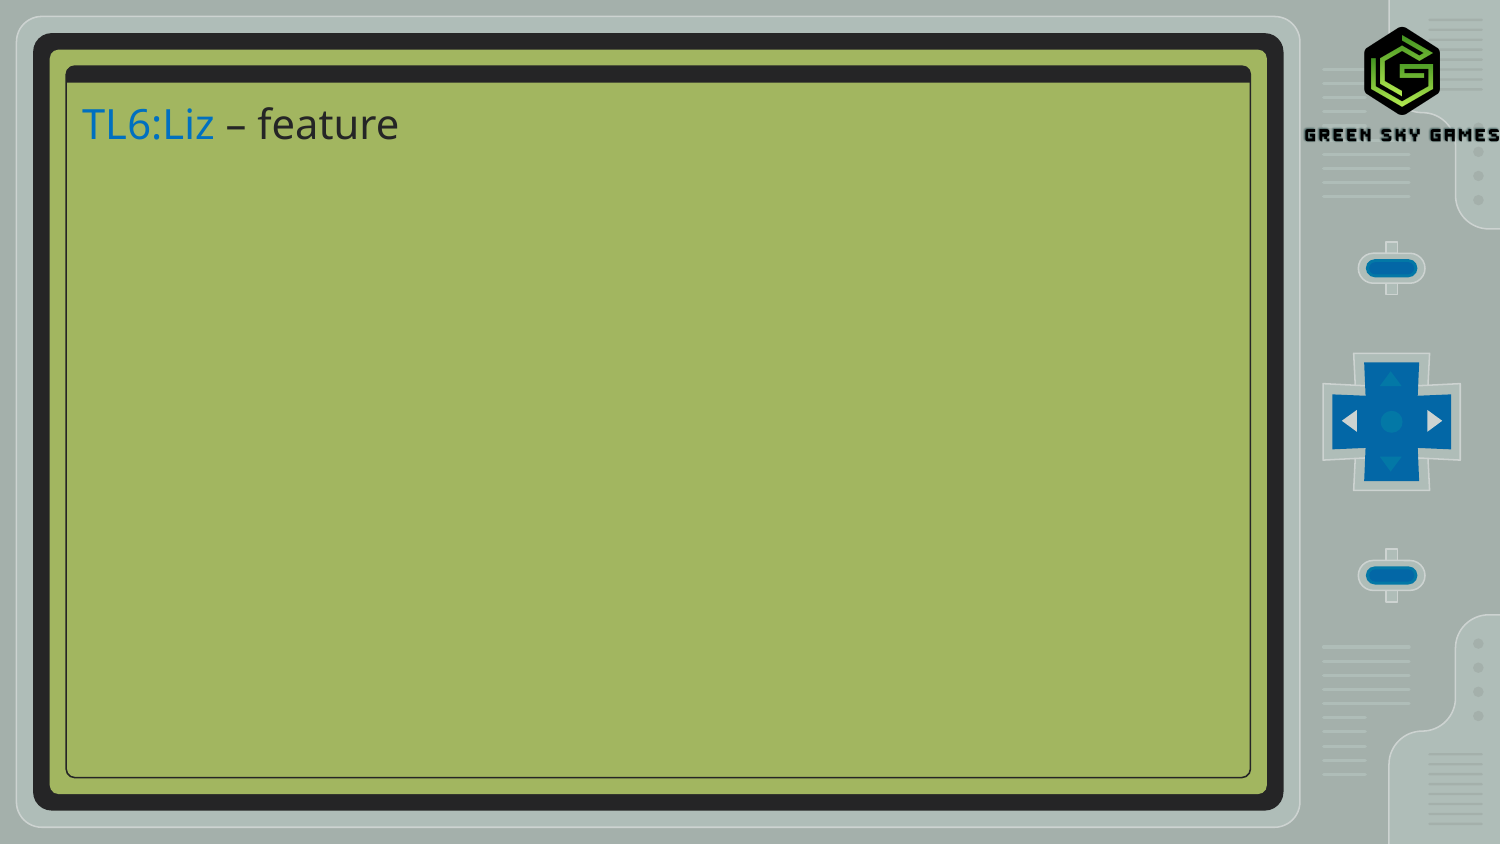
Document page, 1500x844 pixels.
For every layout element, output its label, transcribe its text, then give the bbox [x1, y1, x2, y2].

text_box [1358, 241, 1426, 295]
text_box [1358, 548, 1426, 603]
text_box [1322, 353, 1461, 491]
picture [1285, 0, 1500, 184]
title TL6:Liz – feature [67, 82, 1187, 218]
